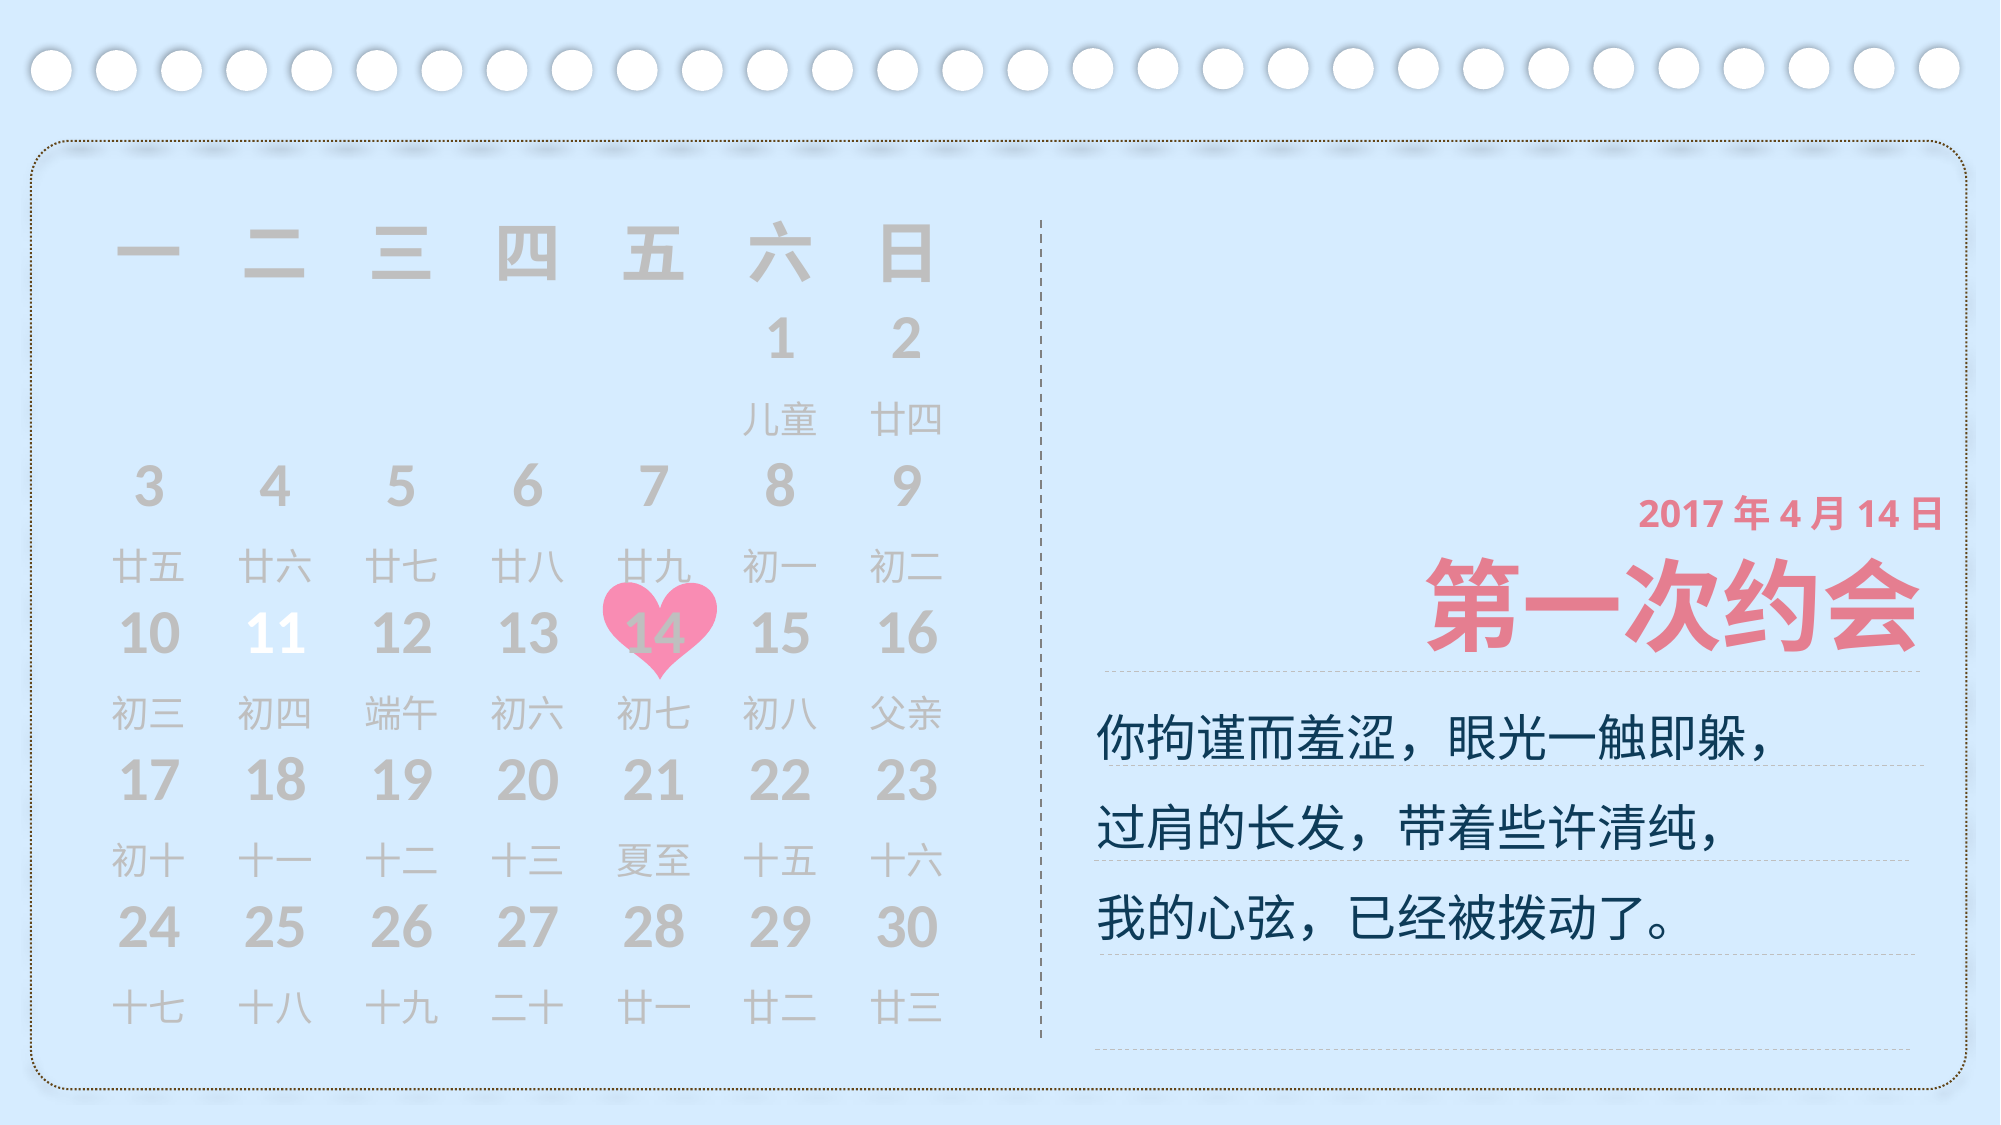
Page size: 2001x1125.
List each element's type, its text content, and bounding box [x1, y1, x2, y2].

text_box [550, 48, 594, 92]
text_box [1396, 47, 1440, 91]
text_box [160, 49, 204, 93]
text_box [420, 49, 464, 93]
text_box [1592, 46, 1636, 90]
text_box [29, 49, 73, 92]
text_box [1852, 46, 1896, 90]
text_box [485, 49, 529, 92]
text_box [1787, 46, 1831, 90]
text_box 第一次约会 [1335, 536, 1938, 671]
text_box [876, 48, 920, 92]
text_box [1201, 47, 1245, 91]
text_box [225, 49, 269, 92]
text_box [1136, 47, 1180, 91]
text_box [1657, 46, 1701, 90]
text_box [1527, 47, 1571, 91]
text_box [1071, 47, 1115, 91]
text_box [1006, 48, 1050, 92]
text_box [811, 48, 854, 92]
text_box [1266, 47, 1310, 91]
text_box [355, 49, 399, 92]
text_box [941, 49, 985, 92]
text_box [680, 49, 724, 92]
text_box [745, 48, 789, 92]
text_box [1331, 47, 1375, 91]
text_box 你拘谨而羞涩，眼光一触即躲， 过肩的长发，带着些许清纯， 我的心弦，已经被拨动了。 [1082, 668, 1936, 954]
text_box [29, 139, 1968, 1091]
text_box [1917, 46, 1961, 90]
text_box [94, 49, 138, 92]
text_box 2017年4月14日 [1623, 460, 1961, 543]
text_box [1462, 47, 1505, 91]
text_box [290, 49, 334, 92]
text_box [1722, 47, 1766, 91]
text_box [615, 48, 659, 92]
